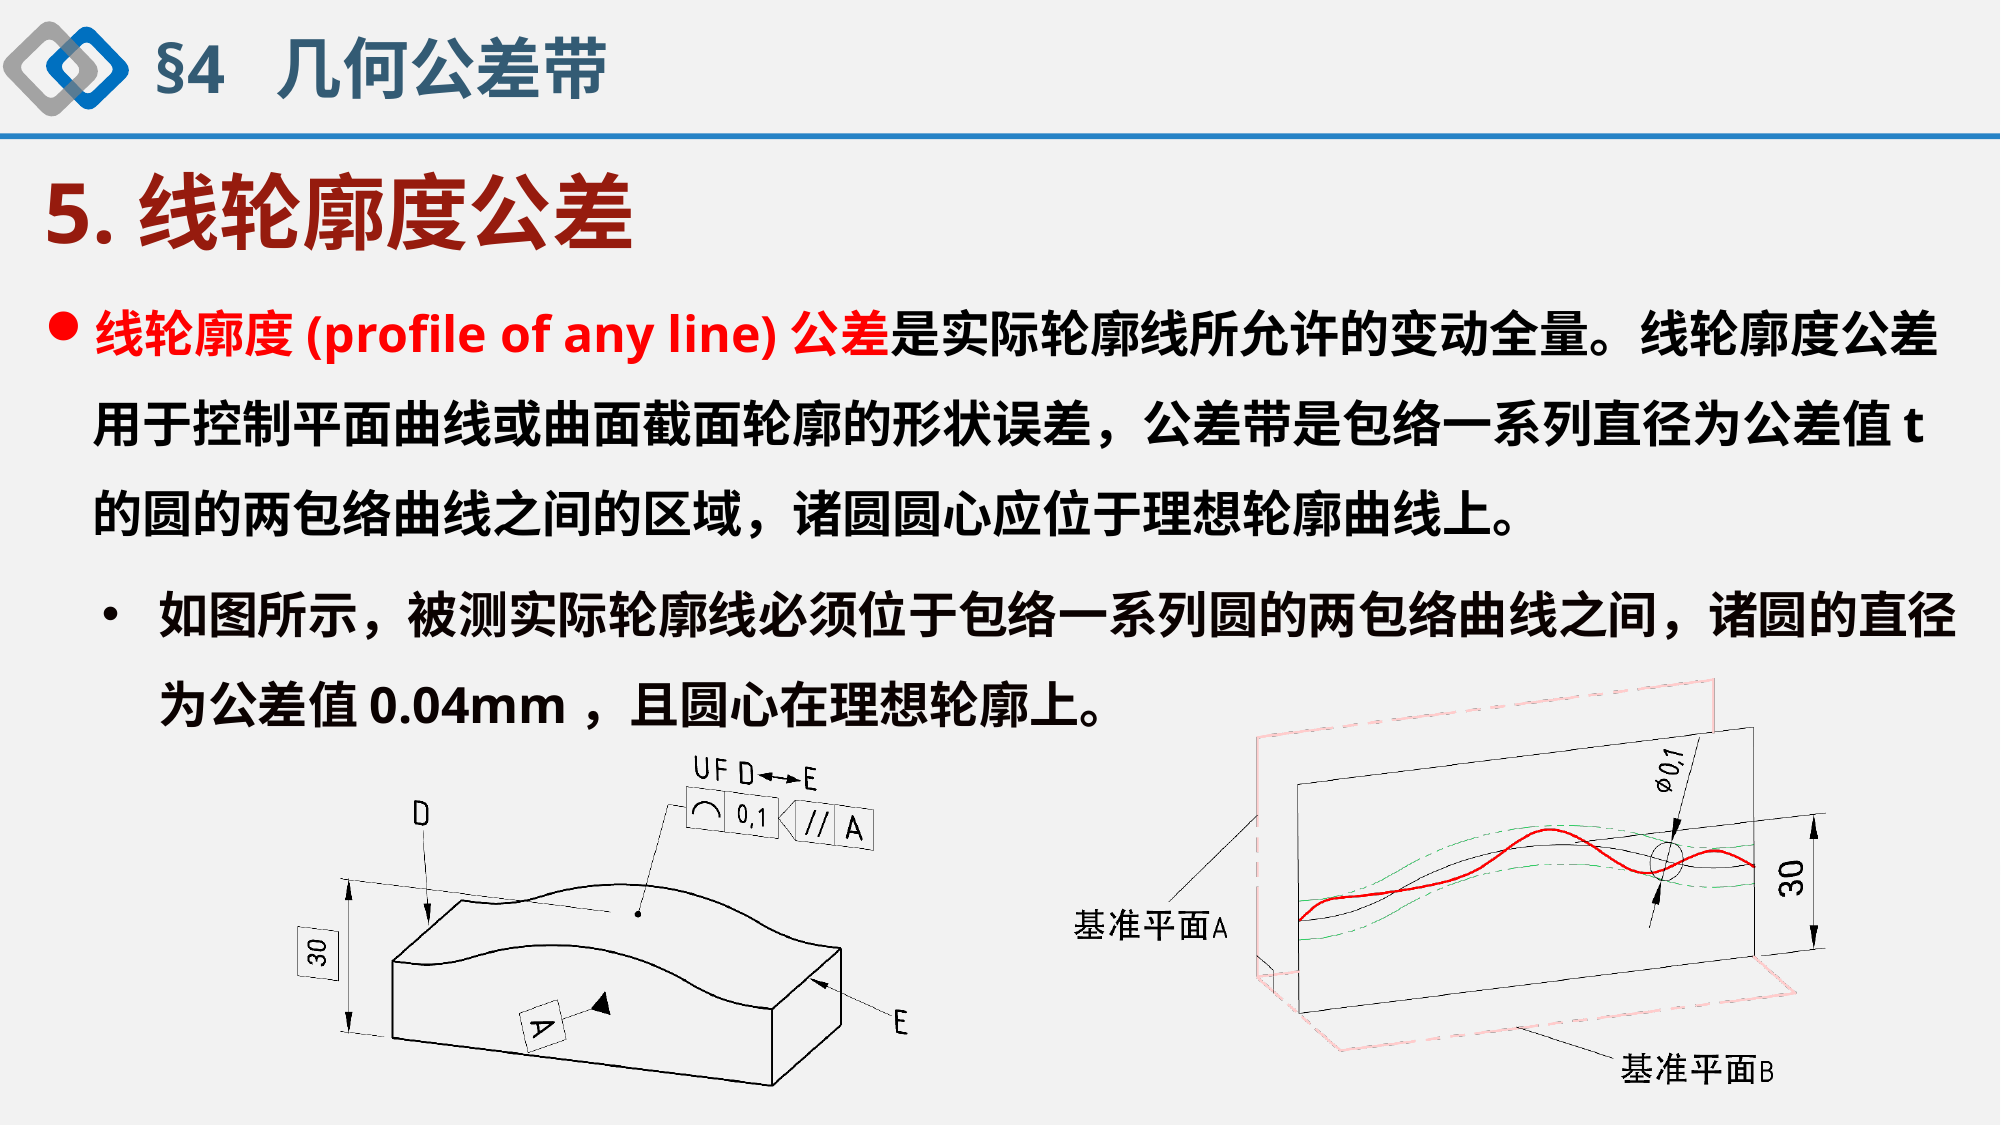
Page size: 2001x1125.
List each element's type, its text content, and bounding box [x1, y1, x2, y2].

picture [239, 642, 1917, 1125]
text_box §4 几何公差带 [139, 18, 1510, 115]
text_box 如图所示，被测实际轮廓线必须位于包络一系列圆的两包络曲线之间，诸圆的直径为公差值0.04mm，且圆心在理想轮廓上。 [11, 545, 1990, 1125]
text_box 5.线轮廓度公差 线轮廓度(profile of any line)公差是实际轮廓线所允许的变动全量。线轮廓度公差用于控制平面曲线或曲面截面轮廓的形状误差，公差带是包络一系列直径为公差值t的圆的两包络曲线之间的区域，诸圆圆心应位于理想轮廓曲线上。 [29, 152, 1971, 545]
